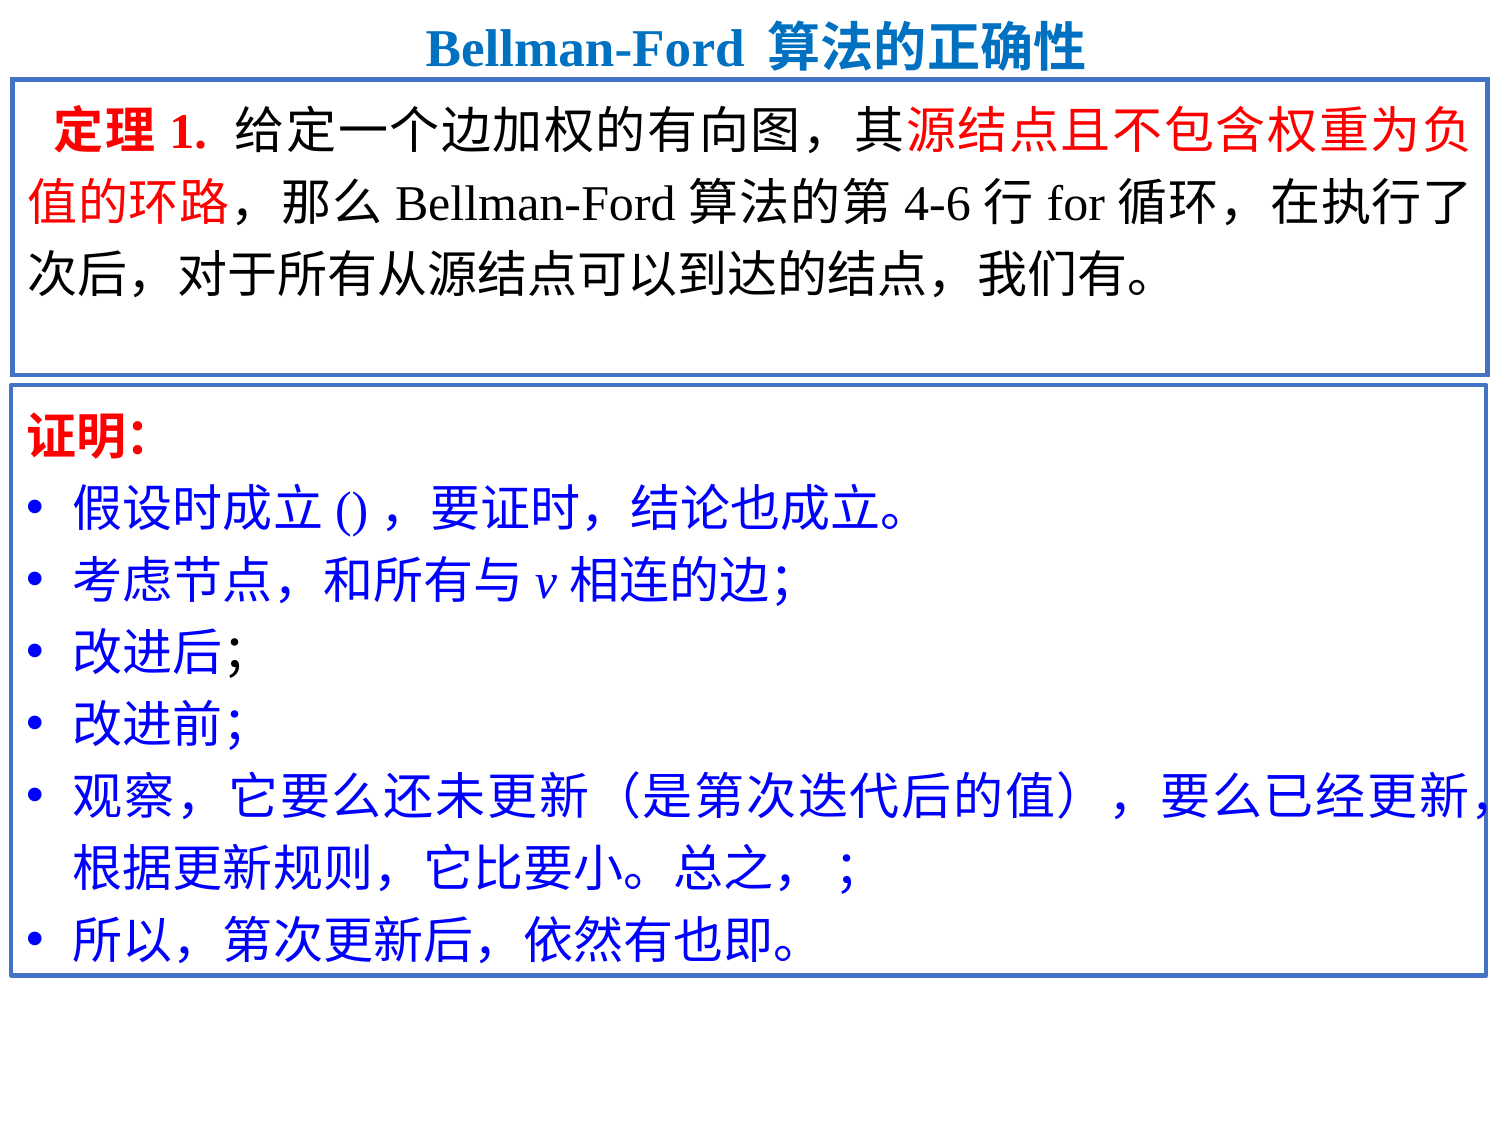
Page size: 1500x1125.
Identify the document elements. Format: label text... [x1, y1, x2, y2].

title Bellman-Ford 算法的正确性 [12, 12, 1500, 86]
